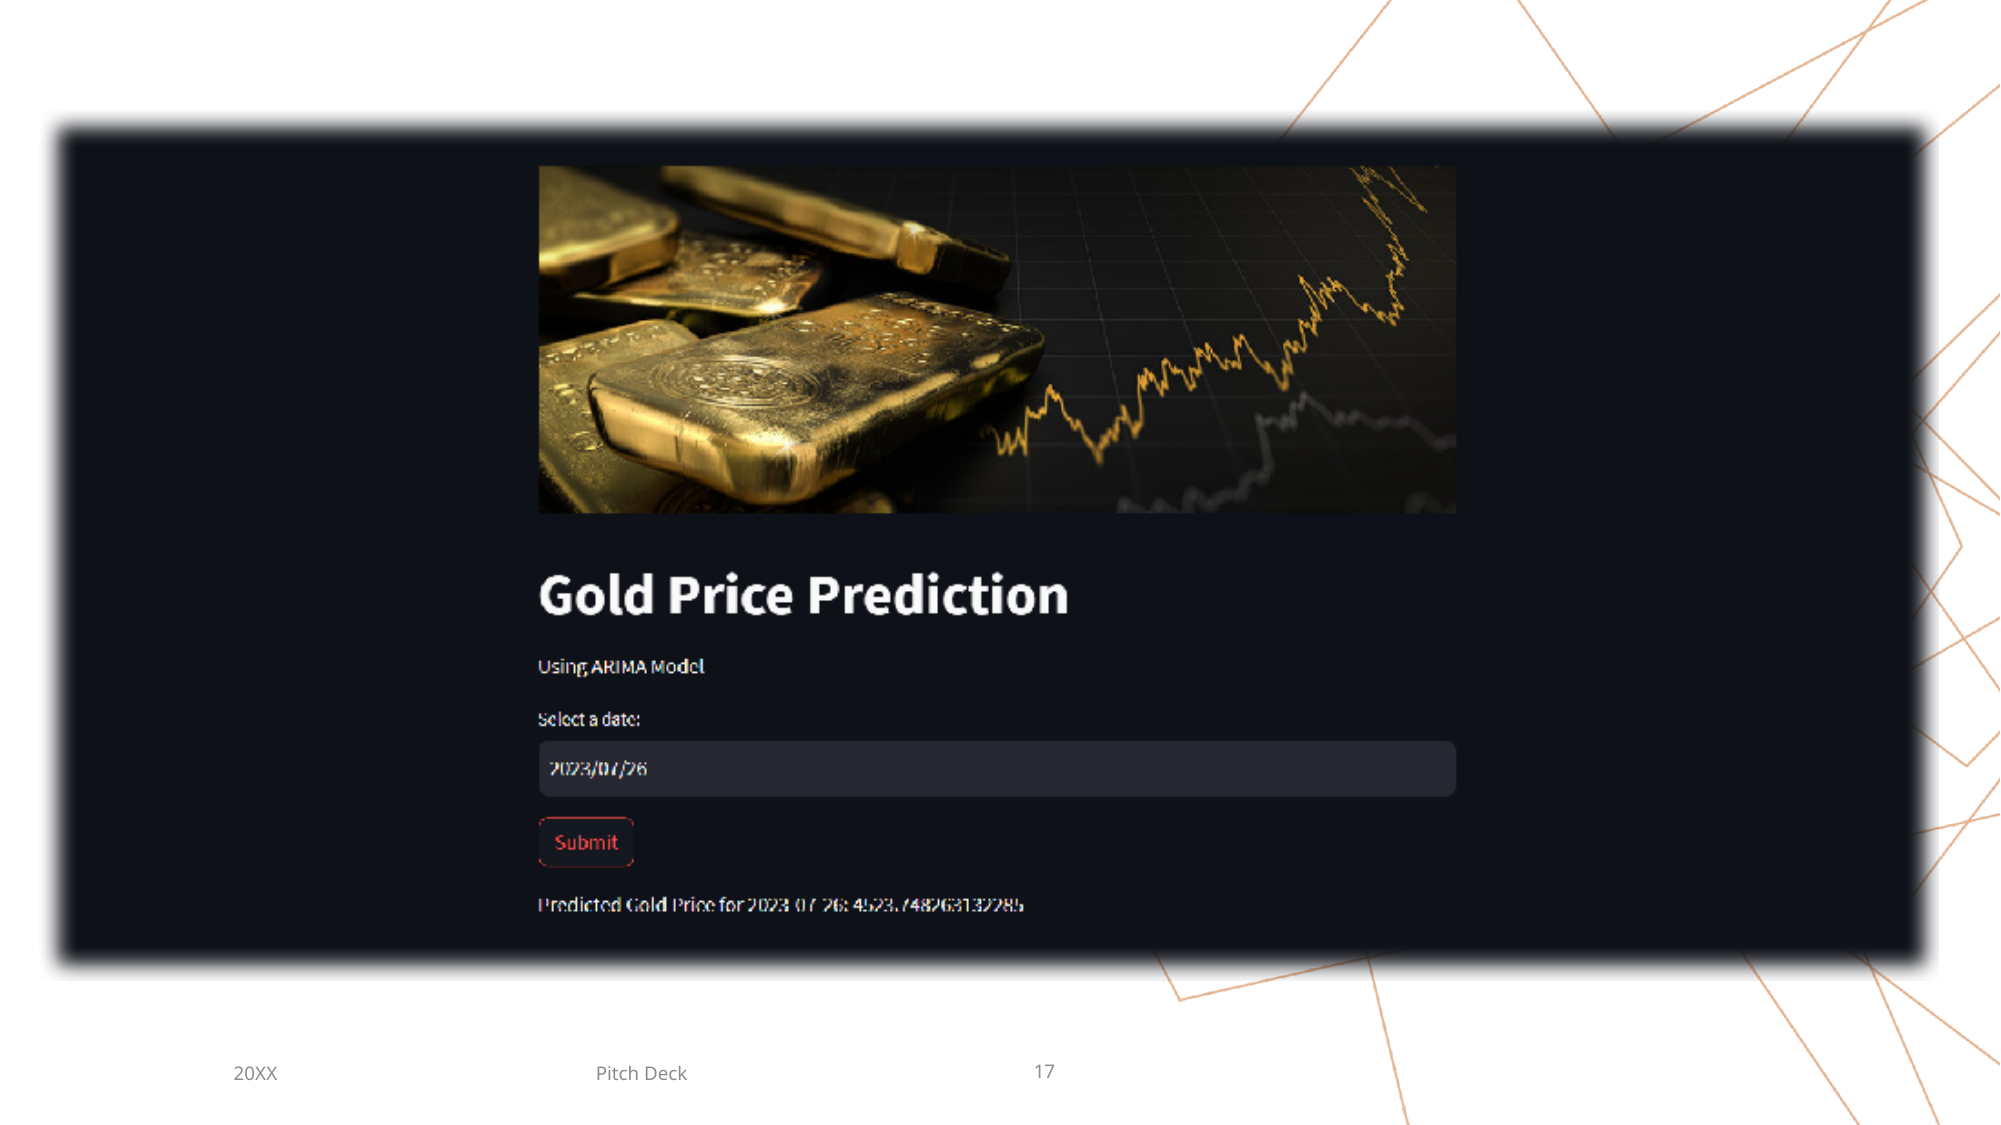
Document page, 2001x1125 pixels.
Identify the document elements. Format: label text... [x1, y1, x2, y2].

footer Pitch Deck [437, 1042, 846, 1103]
picture [39, 0, 2000, 1125]
slide_number 20XX [218, 1042, 381, 1103]
slide_number 17 [908, 1042, 1071, 1103]
